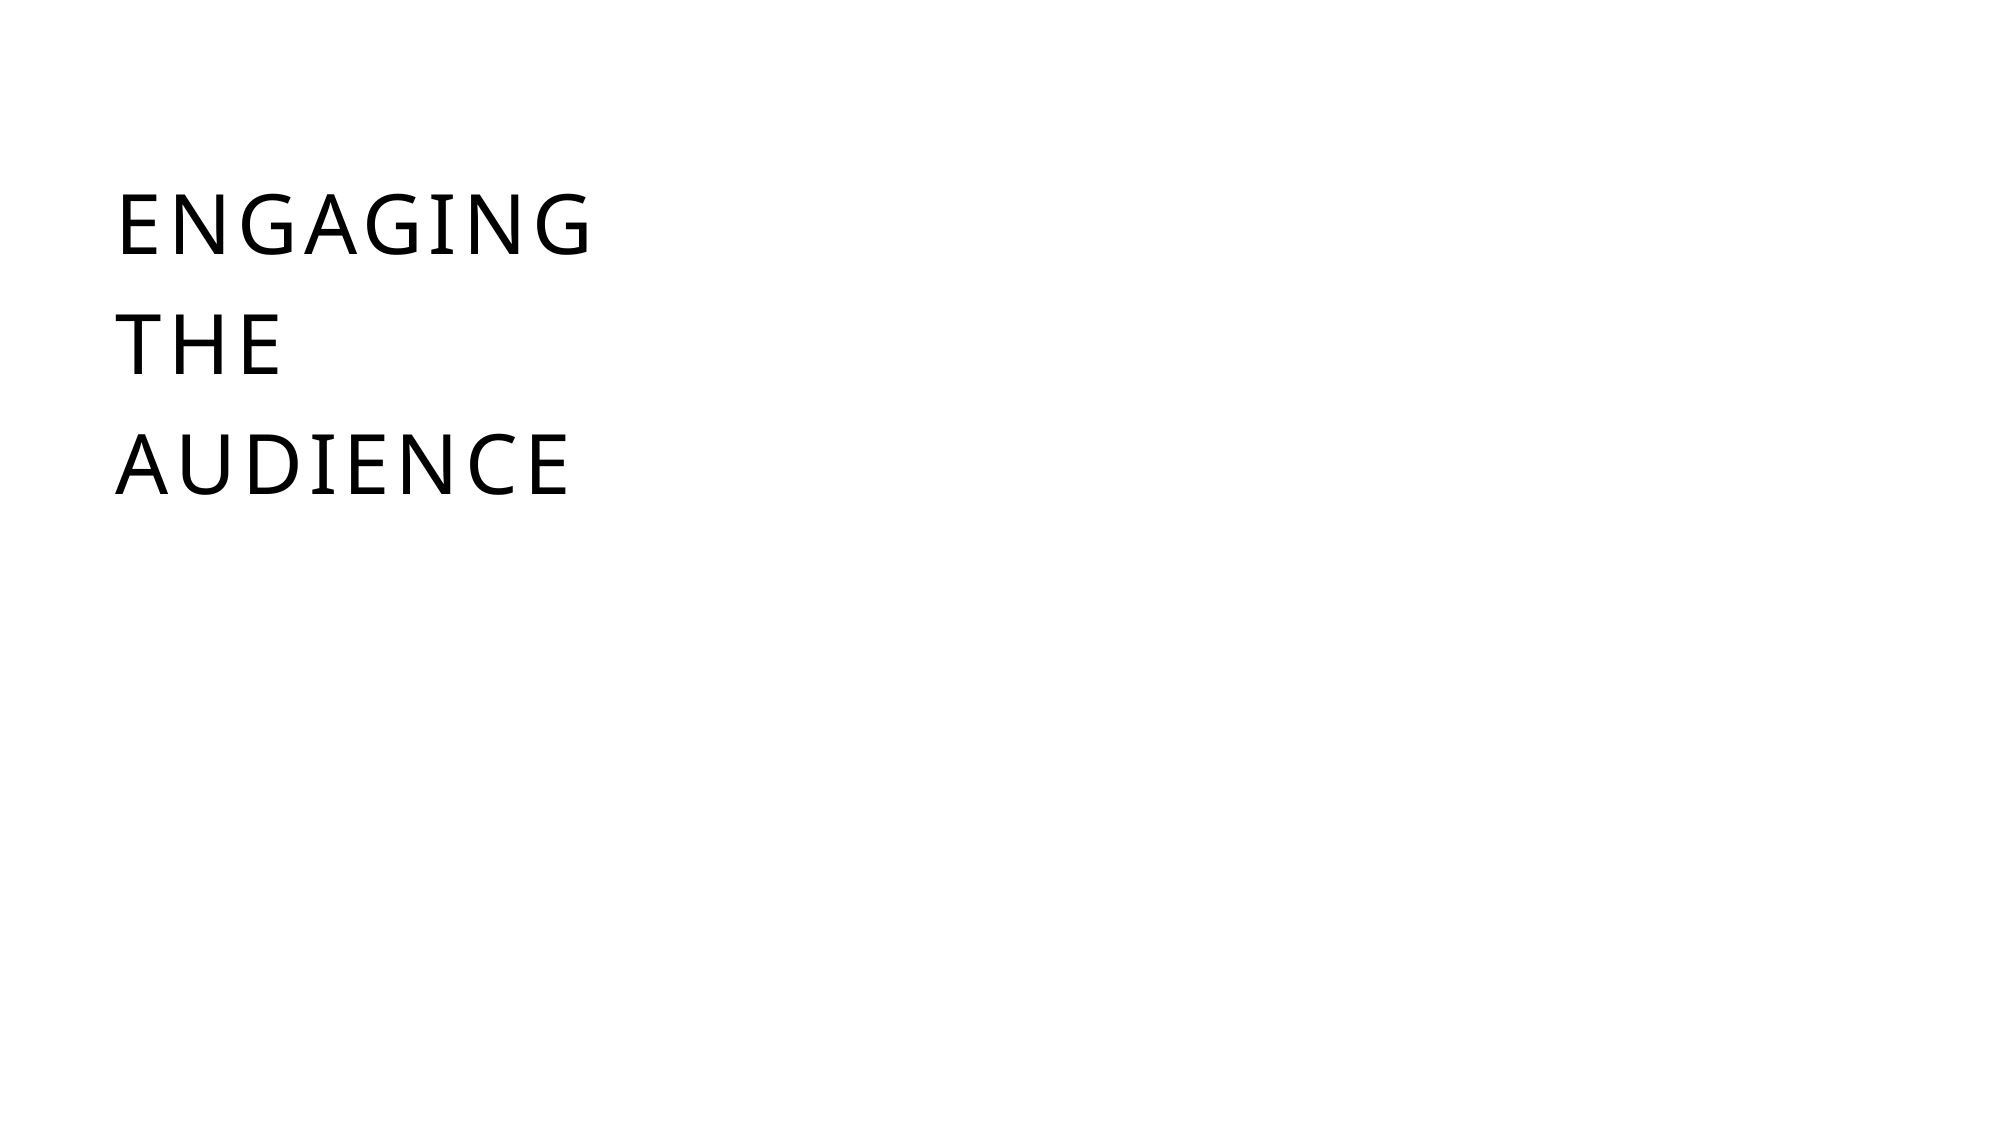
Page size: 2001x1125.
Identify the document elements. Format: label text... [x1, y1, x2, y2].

title Engaging the audience [100, 143, 781, 955]
